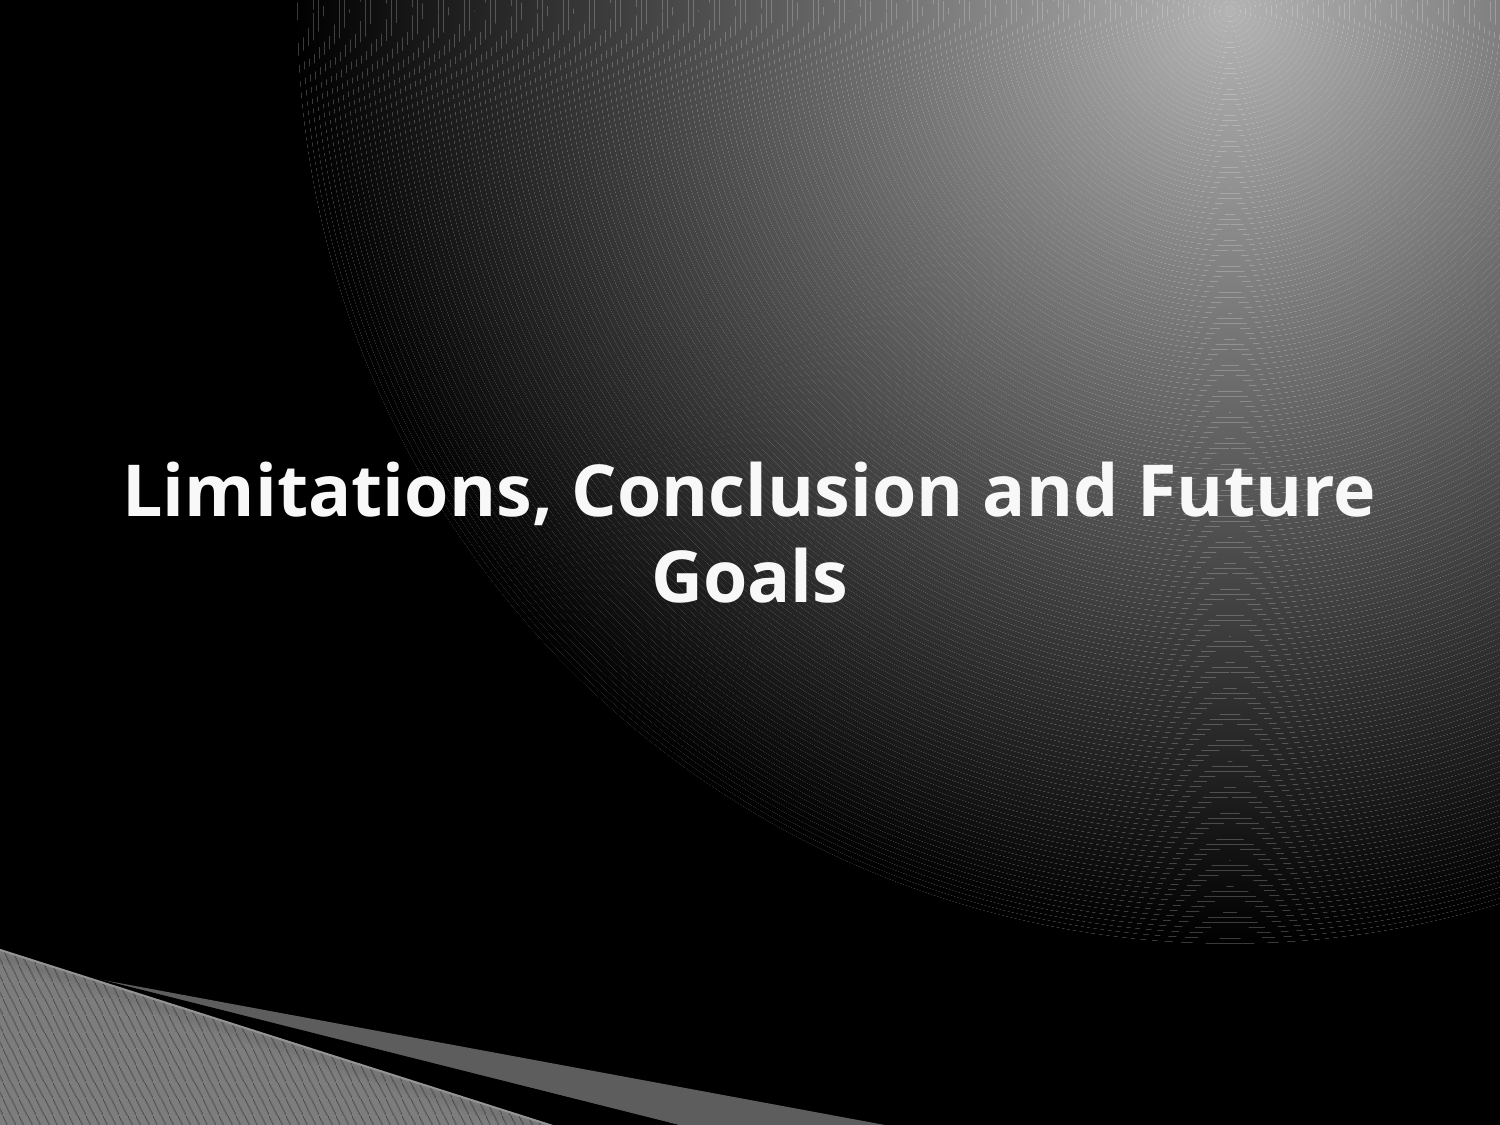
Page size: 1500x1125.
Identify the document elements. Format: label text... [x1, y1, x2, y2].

picture [0, 952, 543, 1125]
title Limitations, Conclusion and Future Goals [0, 437, 1500, 625]
